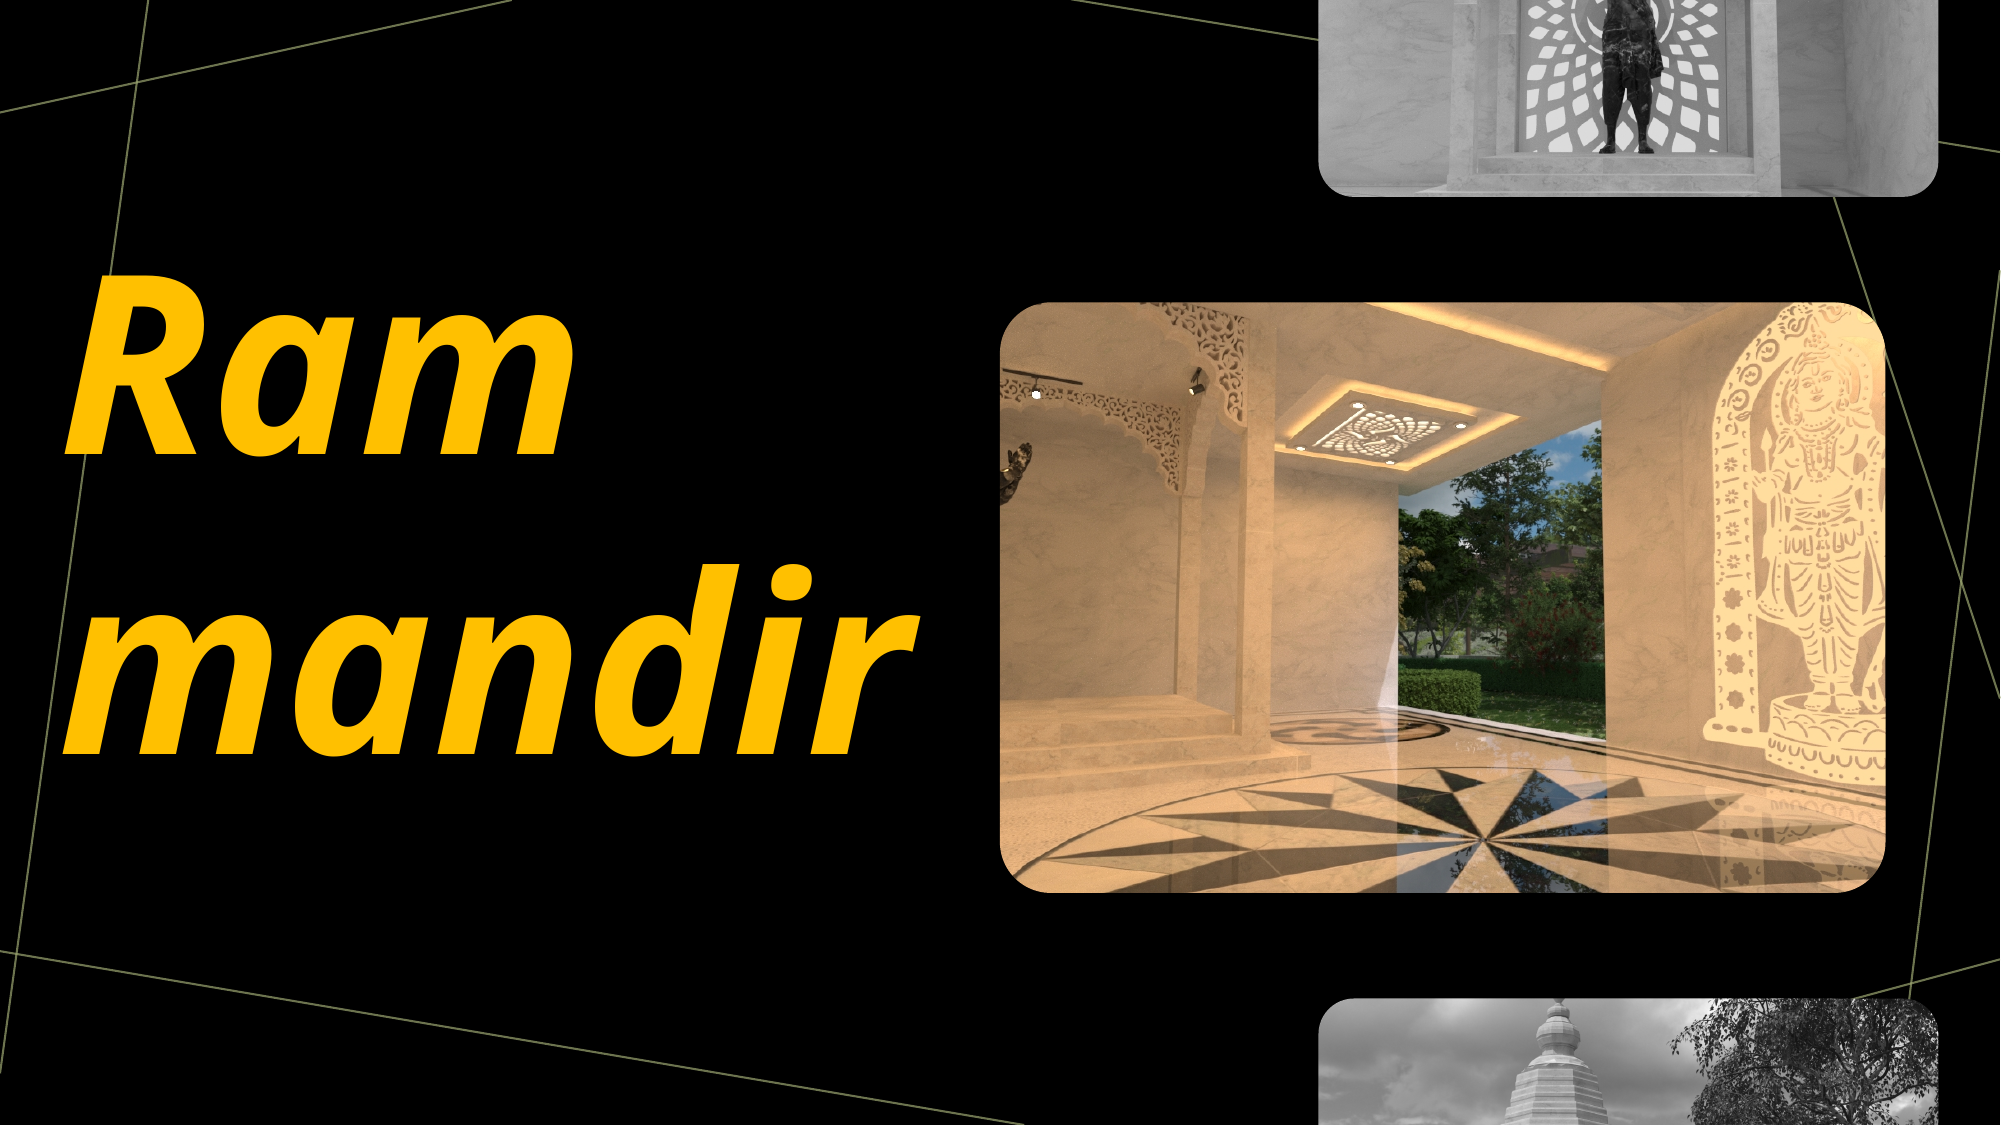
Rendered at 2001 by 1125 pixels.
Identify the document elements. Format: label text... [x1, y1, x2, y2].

picture [1318, 998, 1939, 1125]
text_box Ram mandir [43, 196, 971, 812]
picture [1318, 0, 1939, 197]
picture [999, 302, 1886, 893]
